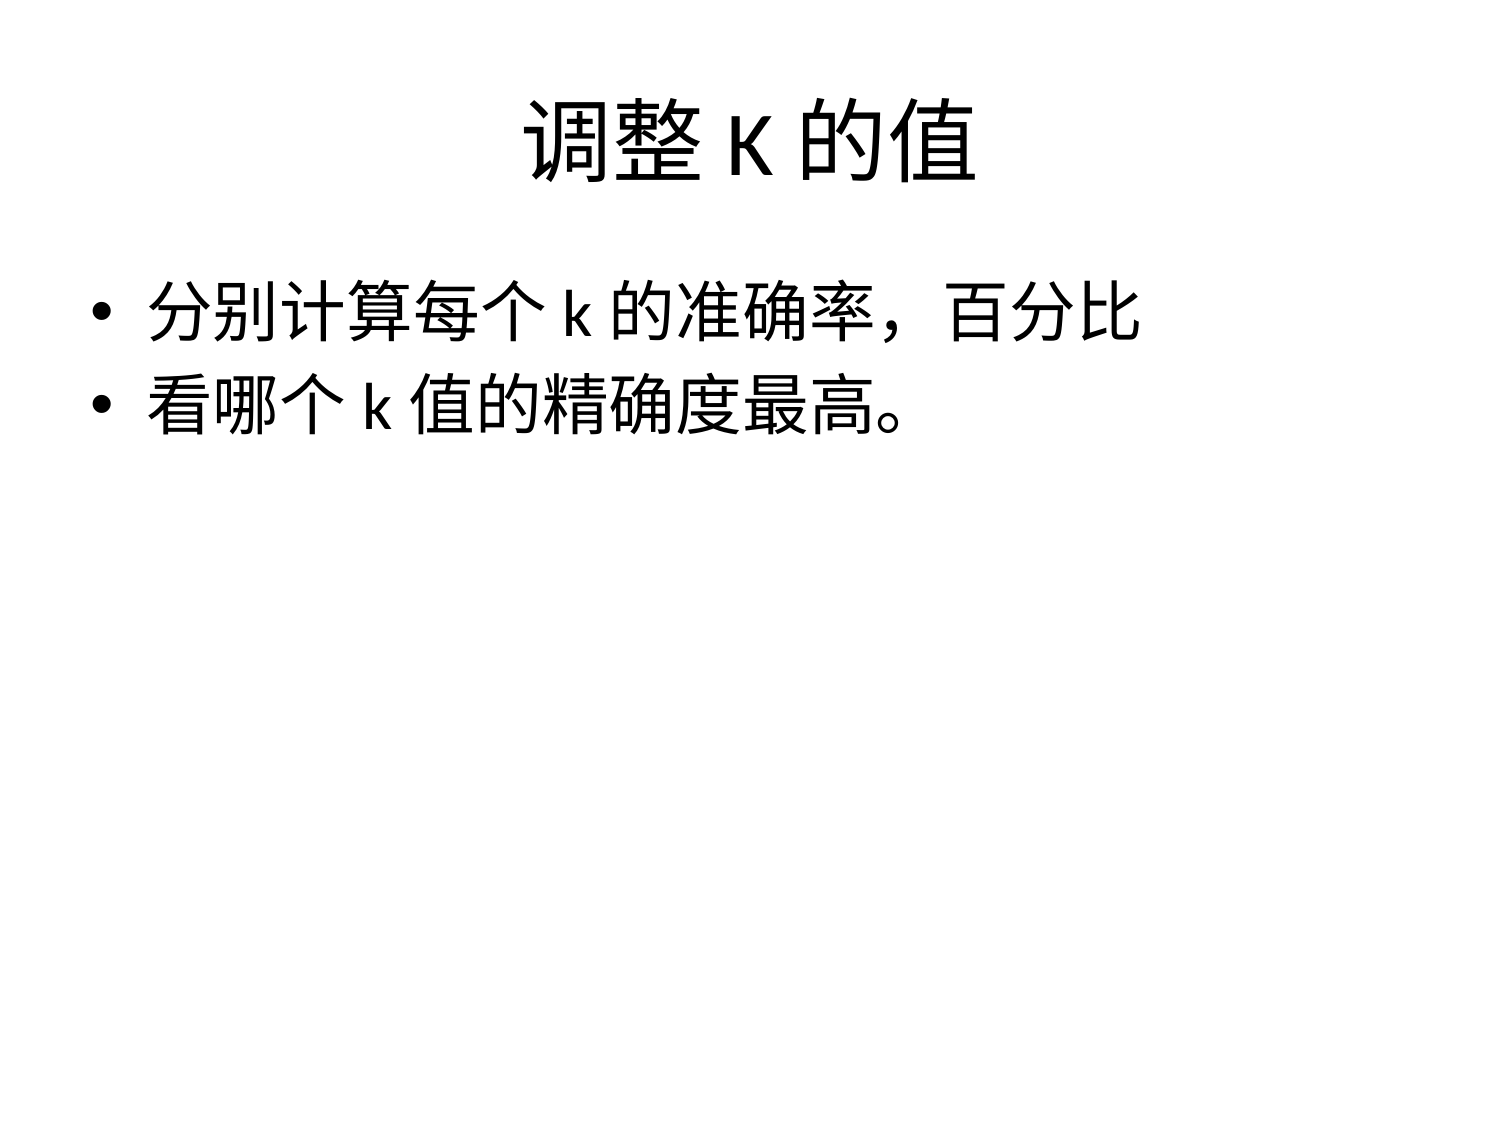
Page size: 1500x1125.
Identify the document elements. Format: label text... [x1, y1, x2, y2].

title 调整K的值 [75, 45, 1425, 233]
list 分别计算每个k的准确率，百分比 看哪个k值的精确度最高。 [75, 262, 1425, 1005]
